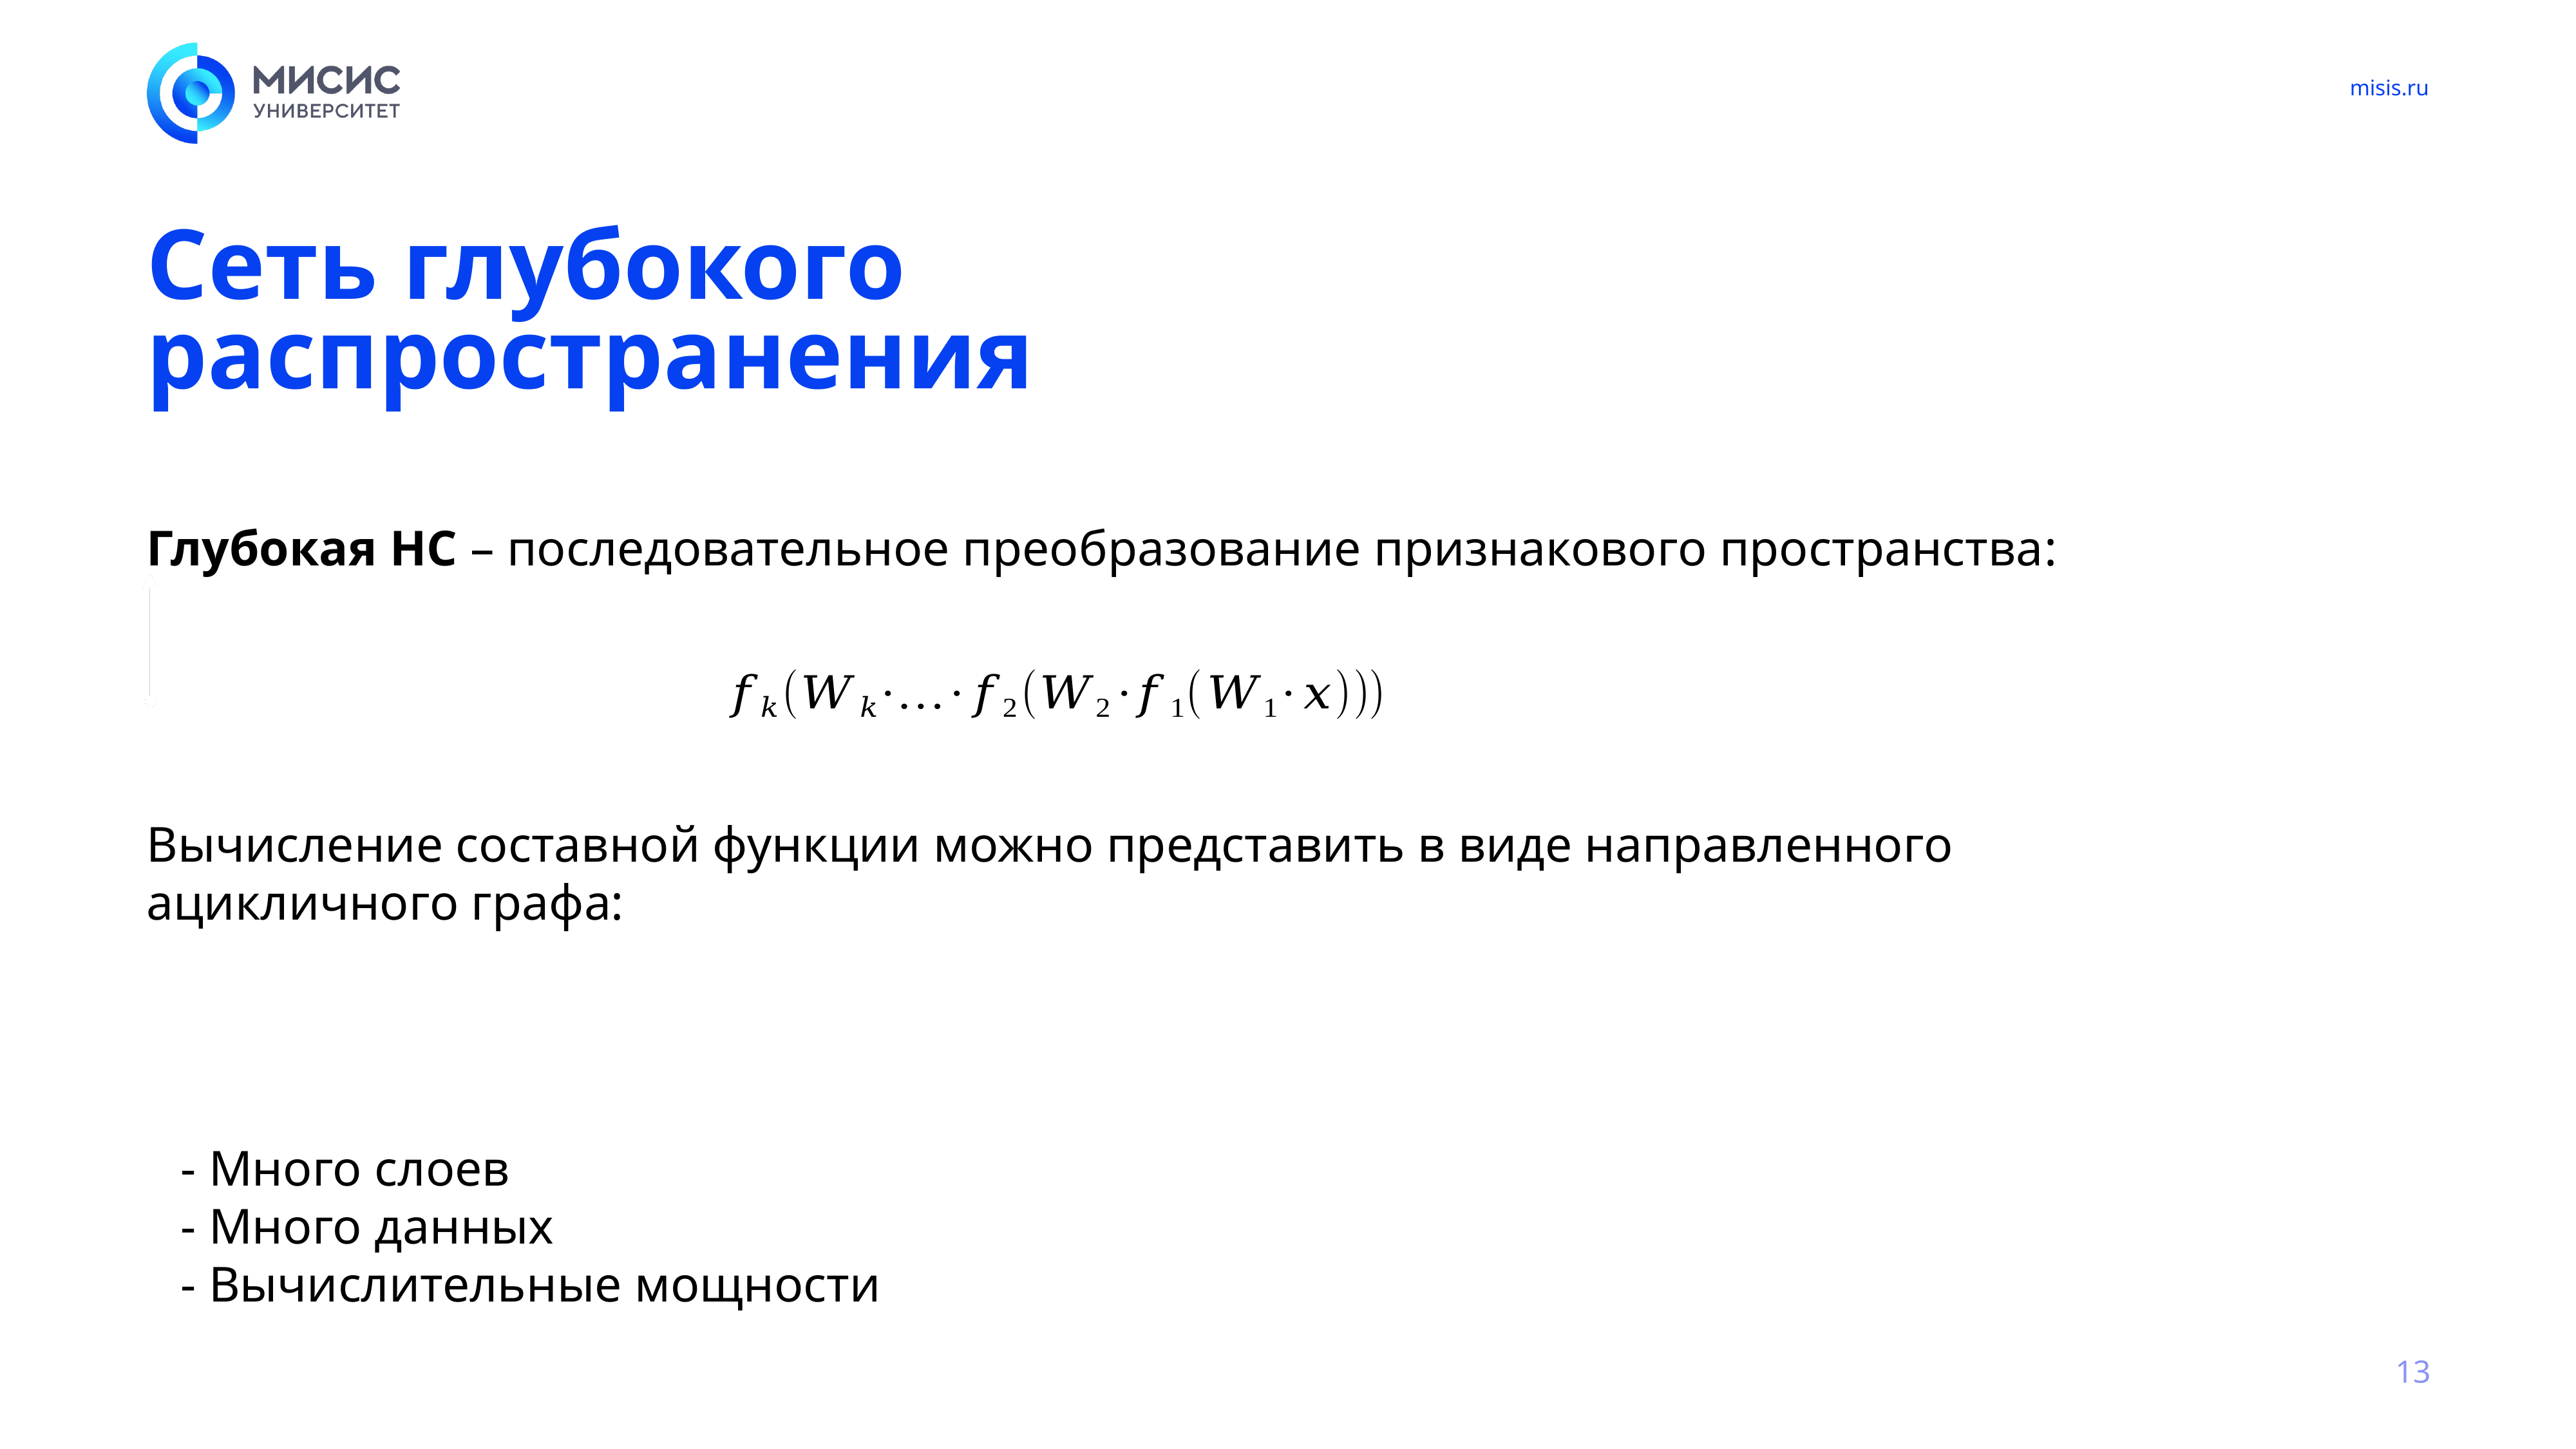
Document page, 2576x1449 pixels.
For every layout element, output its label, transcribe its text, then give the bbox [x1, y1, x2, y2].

text_box Вычисление составной функции можно представить в виде направленного ацикличного графа: [137, 809, 2125, 935]
picture [141, 581, 158, 707]
text_box - Много слоев - Много данных - Вычислительные мощности [171, 1133, 1459, 1316]
picture [147, 42, 401, 144]
title Сеть глубокого распространения [137, 223, 1260, 341]
text_box Глубокая НС – последовательное преобразование признакового пространства: [137, 513, 2125, 581]
slide_number 13 [2092, 1334, 2441, 1412]
